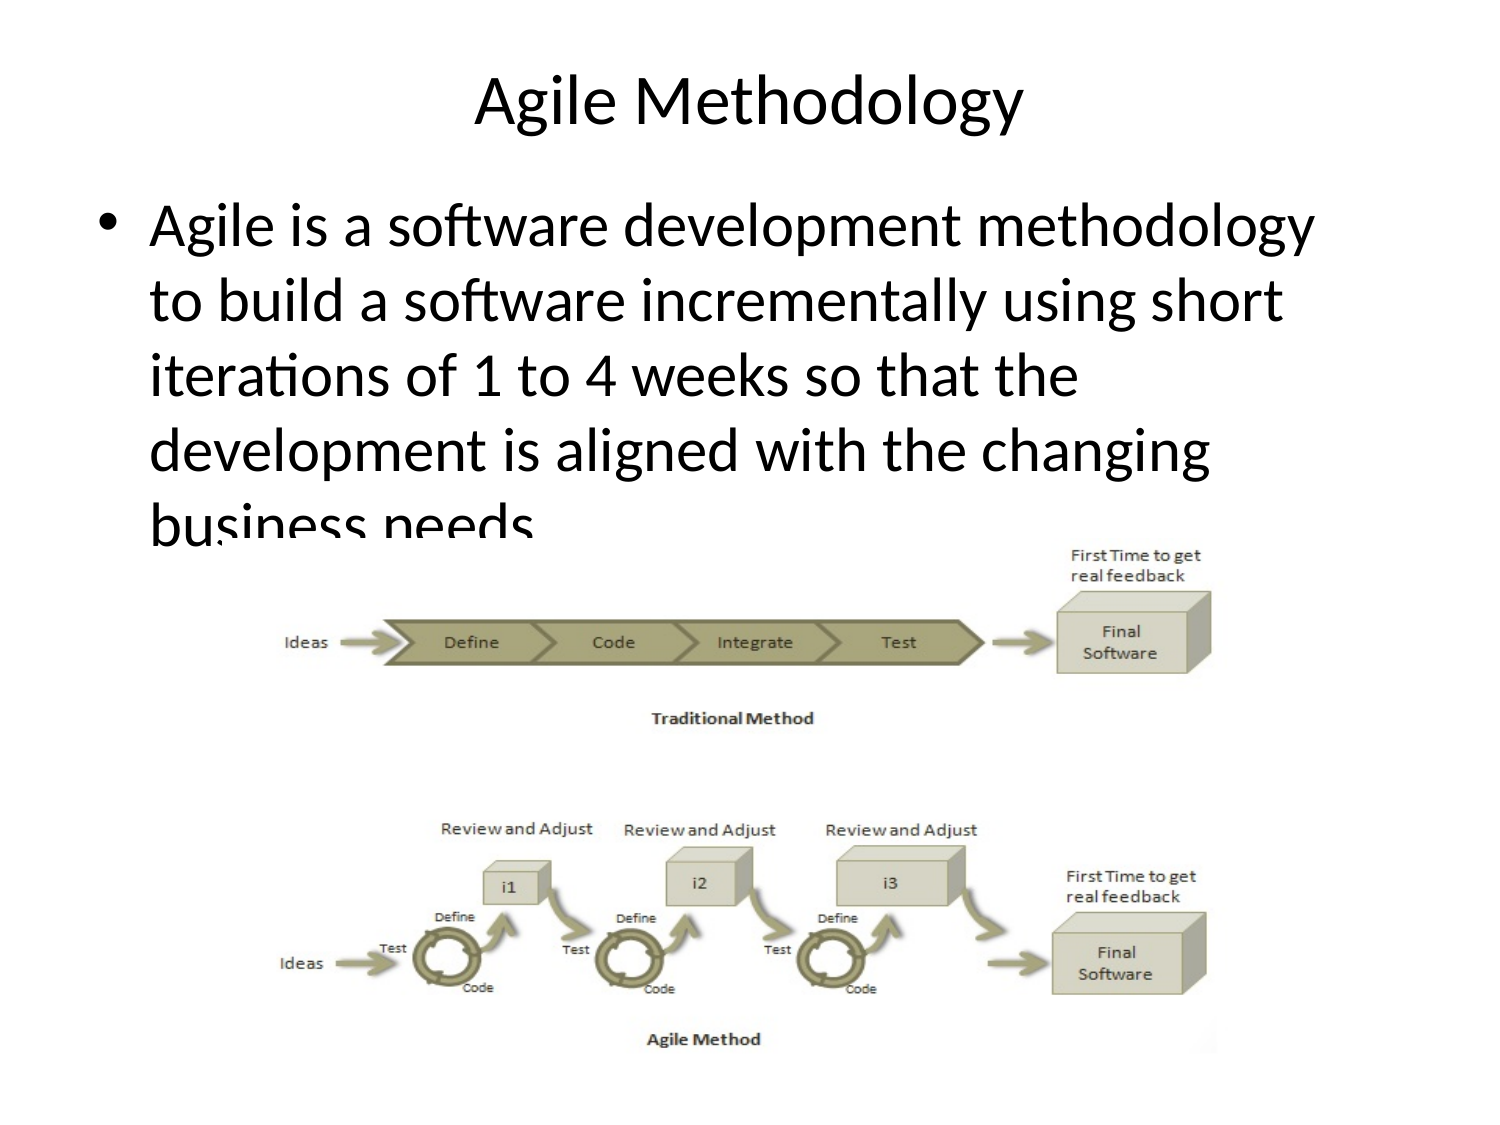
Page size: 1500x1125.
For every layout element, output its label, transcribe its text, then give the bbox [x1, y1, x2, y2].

picture [222, 538, 1283, 1067]
list Agile is a software development methodology to build a software incrementally using short iterations of 1 to 4 weeks so that the development is aligned with the changing business needs. [82, 175, 1379, 570]
title Agile Methodology [75, 45, 1425, 233]
